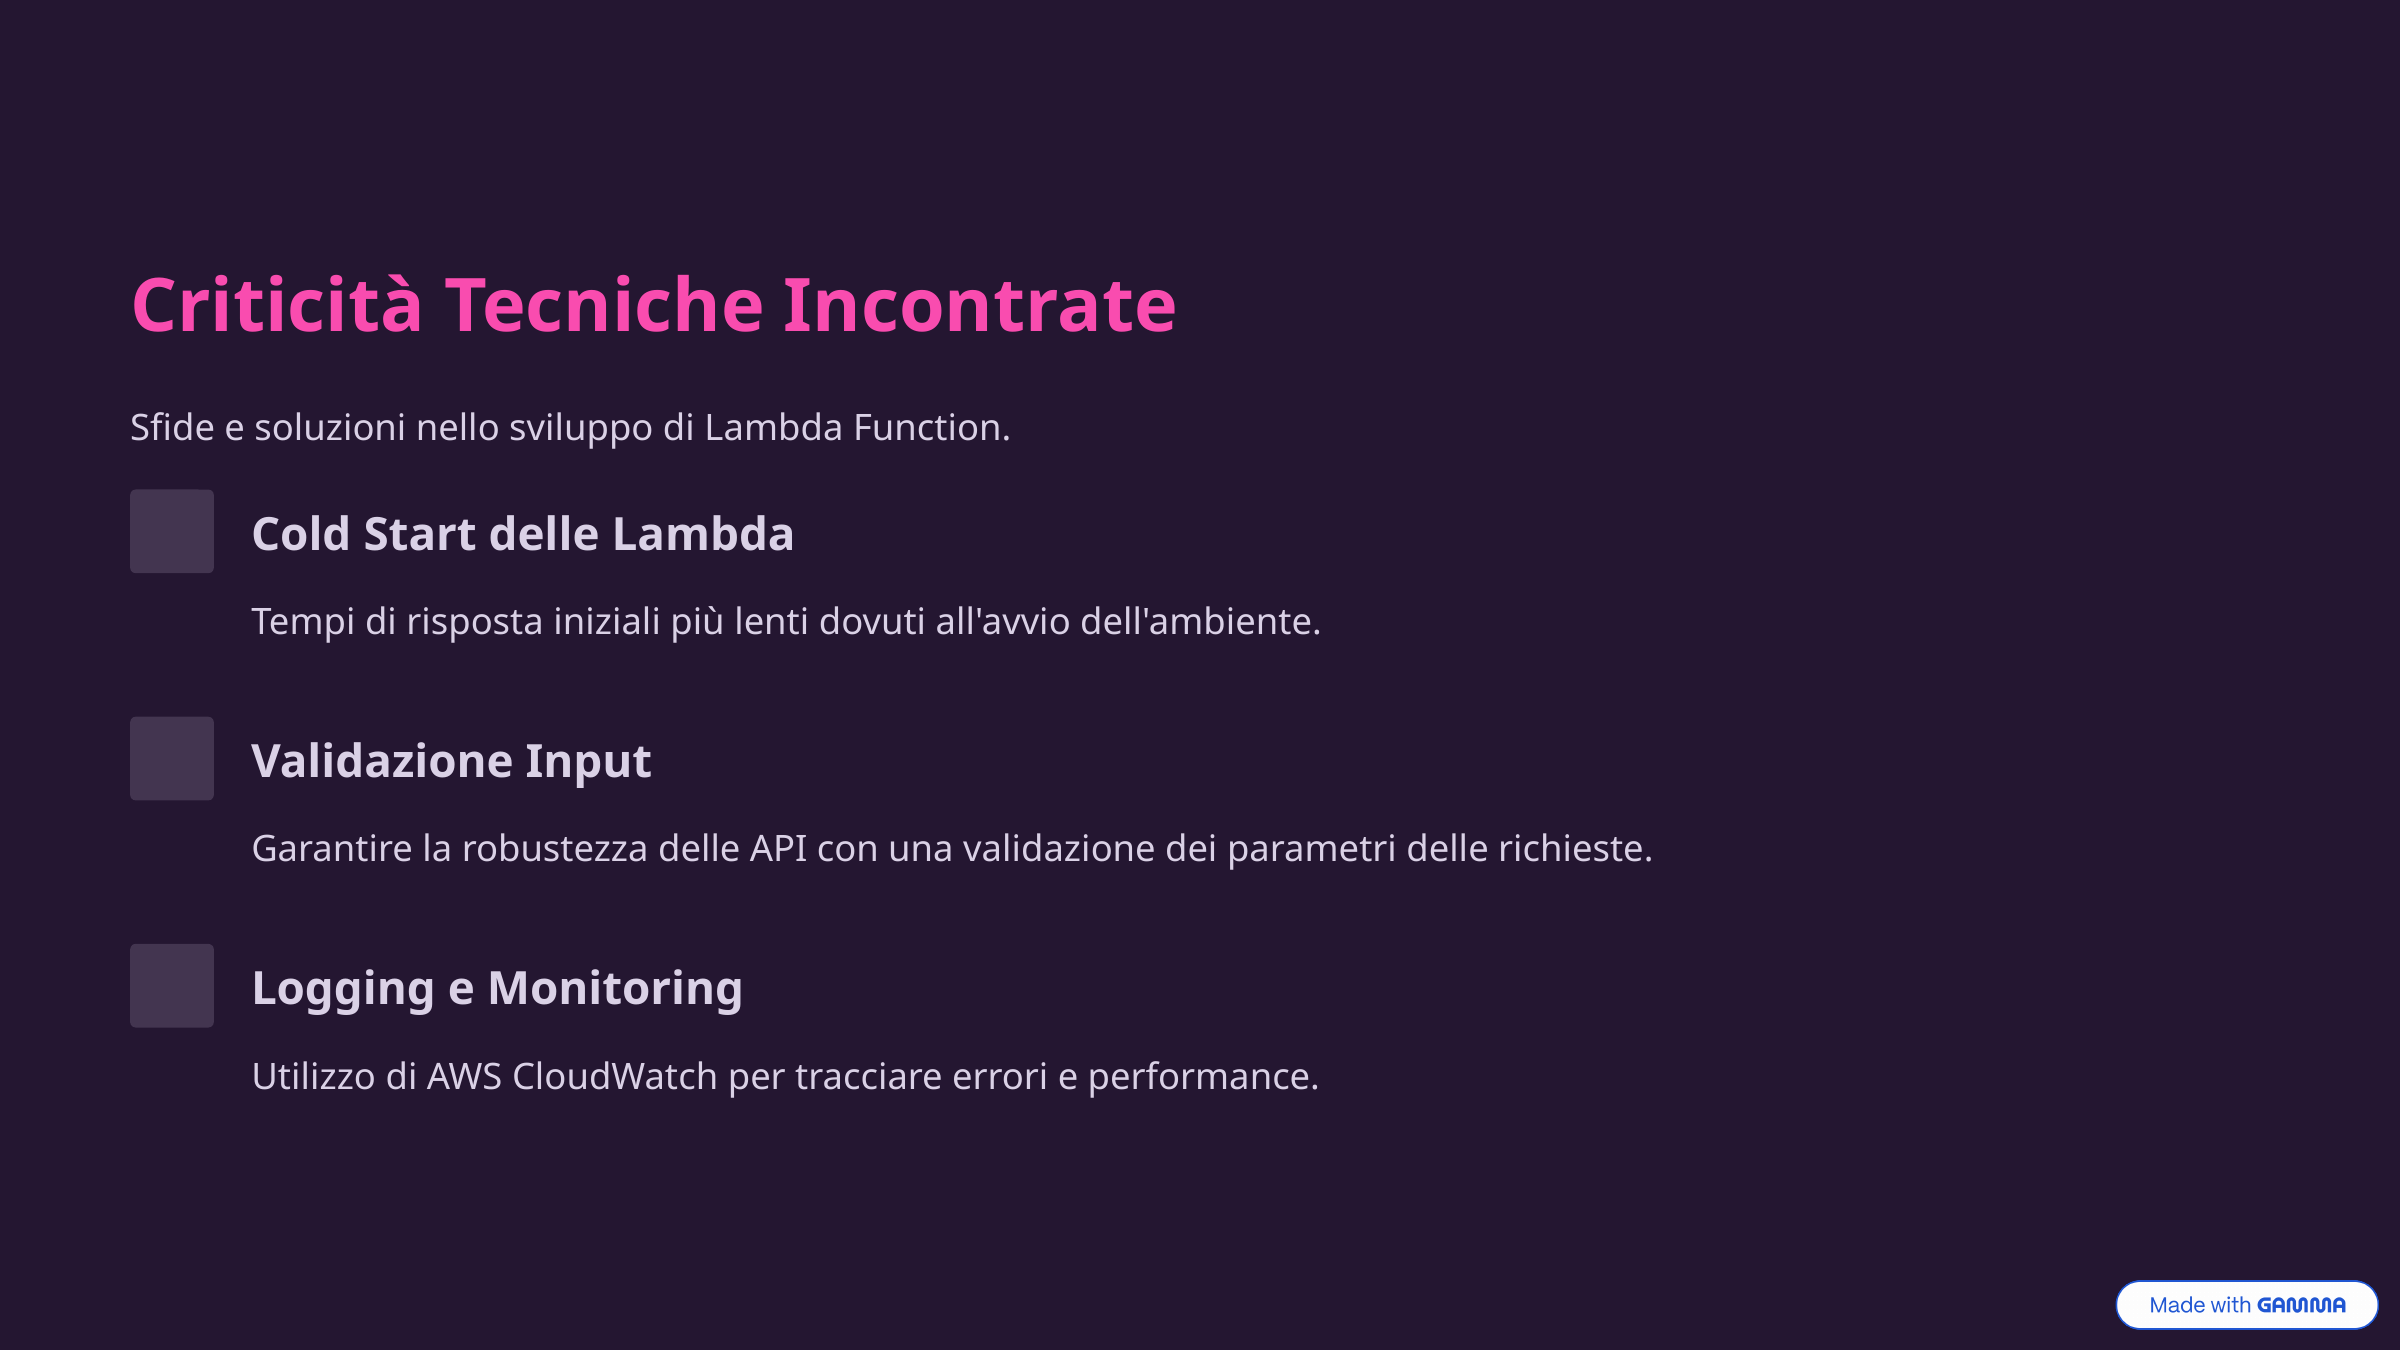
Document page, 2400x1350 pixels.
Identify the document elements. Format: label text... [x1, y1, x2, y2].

text_box [130, 716, 214, 801]
text_box Criticità Tecniche Incontrate [130, 253, 1209, 347]
picture [2106, 1271, 2389, 1339]
text_box [130, 489, 214, 574]
text_box Tempi di risposta iniziali più lenti dovuti all'avvio dell'ambiente. [251, 582, 2270, 643]
text_box [130, 943, 214, 1028]
text_box Garantire la robustezza delle API con una validazione dei parametri delle richieste. [251, 809, 2270, 870]
text_box Cold Start delle Lambda [251, 502, 786, 561]
text_box Logging e Monitoring [251, 956, 717, 1015]
text_box Utilizzo di AWS CloudWatch per tracciare errori e performance. [251, 1037, 2270, 1097]
text_box Validazione Input [251, 729, 717, 788]
text_box Sfide e soluzioni nello sviluppo di Lambda Function. [130, 388, 2270, 448]
